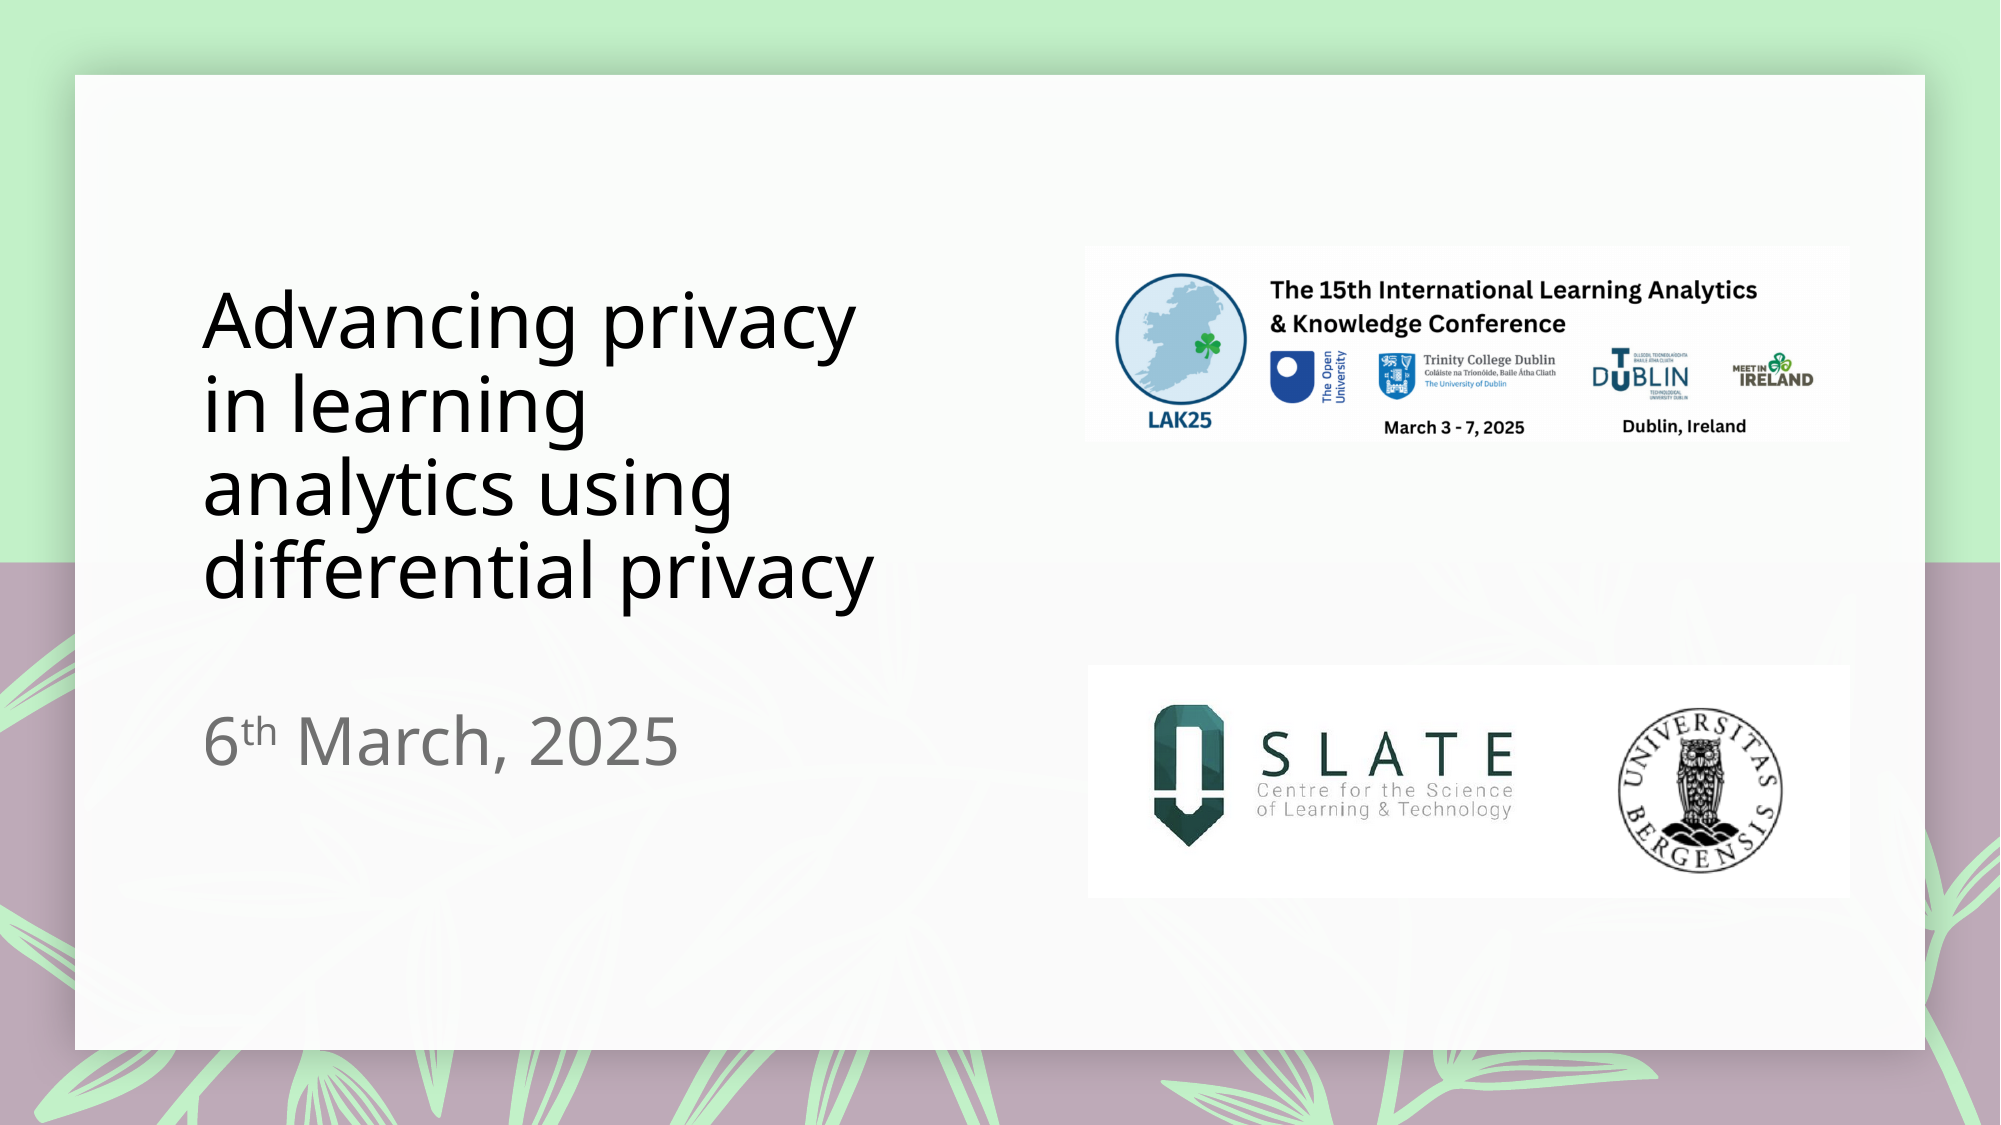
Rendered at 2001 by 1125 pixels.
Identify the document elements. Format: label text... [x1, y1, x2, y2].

text_box [0, 0, 2000, 561]
title Advancing privacy in learning analytics using differential privacy [187, 275, 925, 561]
text_box [73, 73, 1927, 561]
picture [1085, 245, 1851, 442]
picture [1087, 664, 1851, 899]
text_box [0, 561, 2000, 1125]
